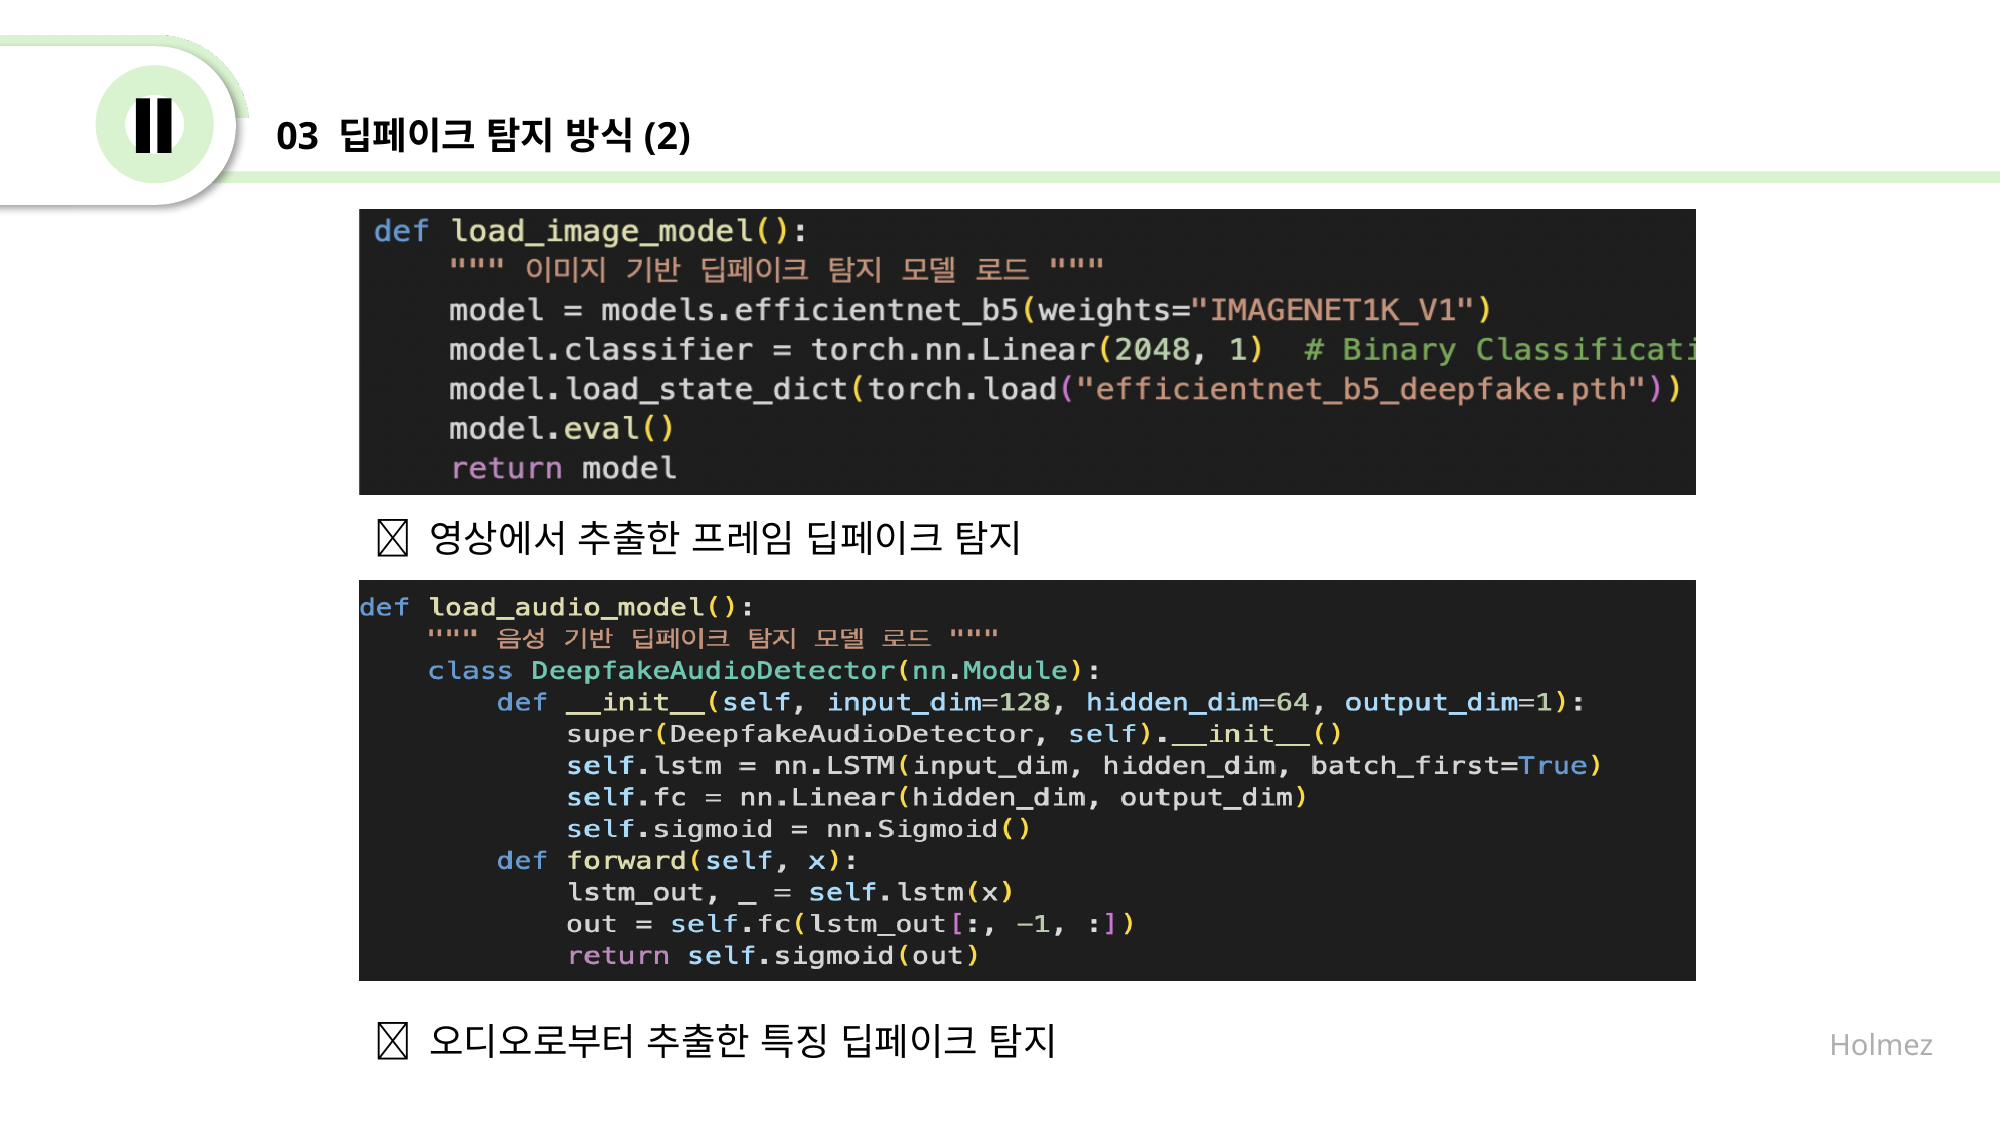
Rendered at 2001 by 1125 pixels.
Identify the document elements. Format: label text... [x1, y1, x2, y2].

text_box  영상에서 추출한 프레임 딥페이크 탐지 [359, 507, 1909, 568]
text_box  오디오로부터 추출한 특징 딥페이크 탐지 [359, 1010, 1571, 1071]
picture [359, 208, 1696, 496]
picture [359, 579, 1696, 982]
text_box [0, 35, 2000, 206]
text_box Holmez [1814, 980, 2000, 1070]
